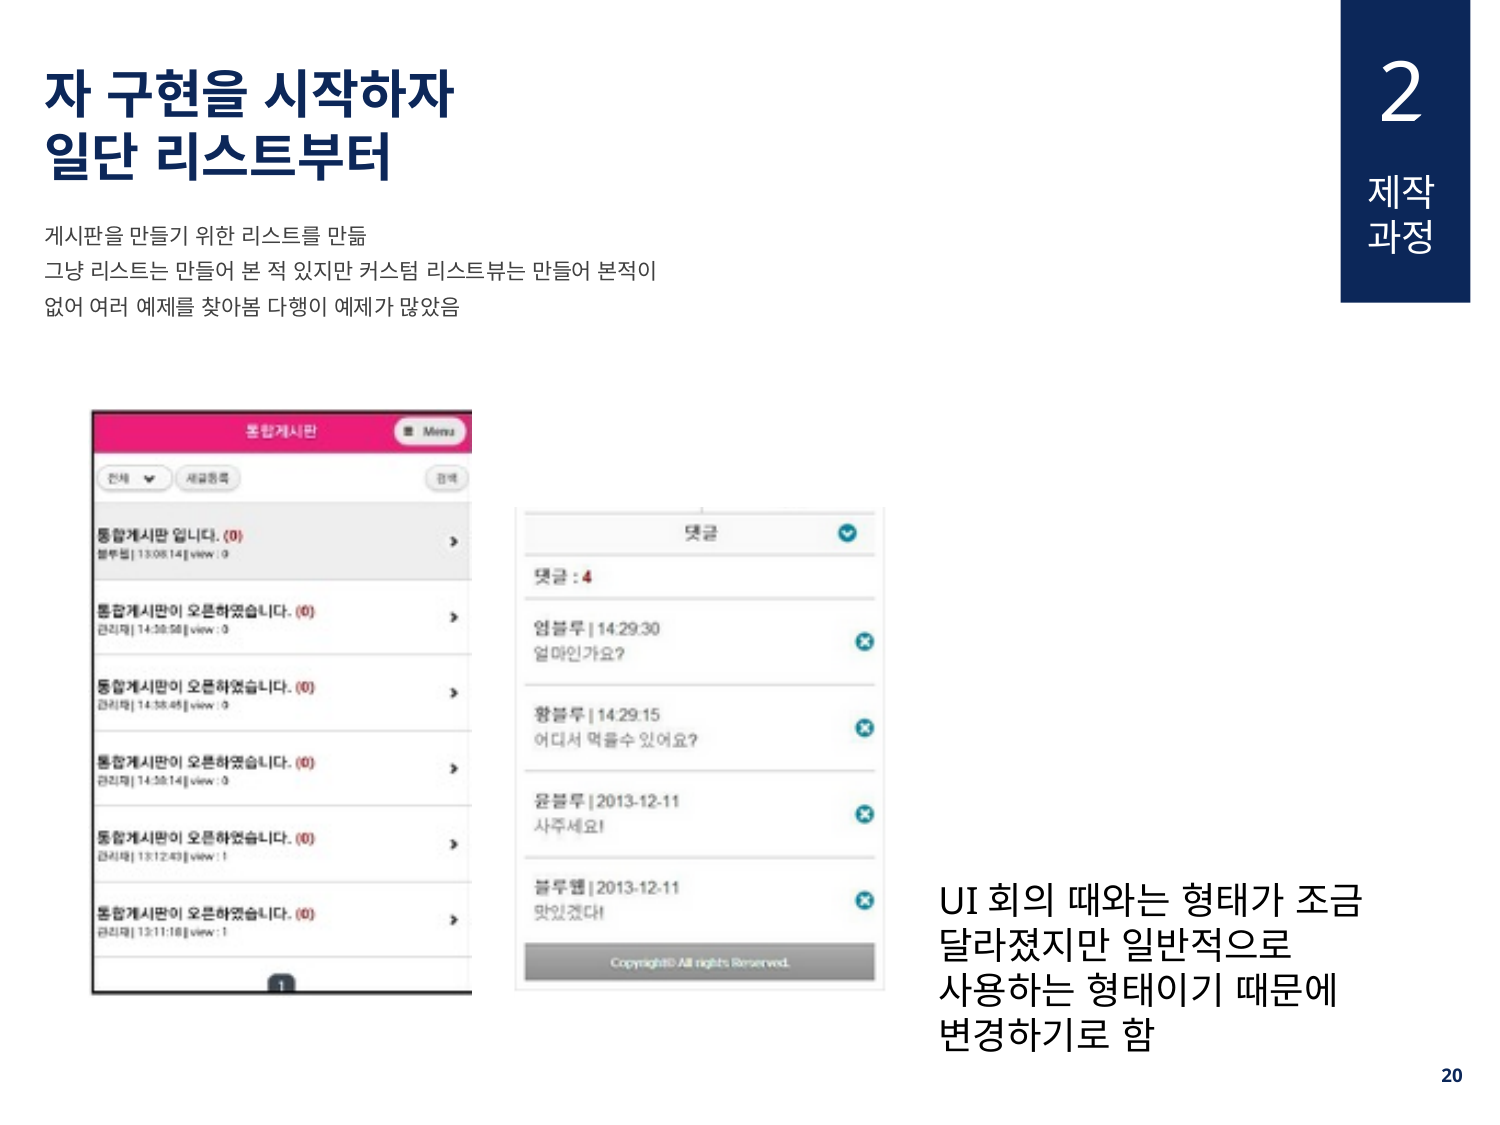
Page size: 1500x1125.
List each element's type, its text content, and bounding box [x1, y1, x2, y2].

text_box 자 구현을 시작하자 일단 리스트부터 [29, 54, 762, 195]
text_box 게시판을 만들기 위한 리스트를 만듦 그냥 리스트는 만들어 본 적 있지만 커스텀 리스트뷰는 만들어 본적이 없어 여러 예제를 찾아봄 다행이 예제가 많았음 [29, 206, 715, 328]
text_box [1363, 30, 1459, 150]
slide_number 19 [1128, 1046, 1478, 1107]
picture [88, 408, 472, 998]
text_box UI회의 때와는 형태가 조금 달라졌지만 일반적으로 사용하는 형태이기 때문에 변경하기로 함 [923, 869, 1420, 1065]
picture [513, 507, 891, 998]
text_box [1338, 0, 1473, 305]
text_box 제작과정 [1352, 161, 1471, 266]
